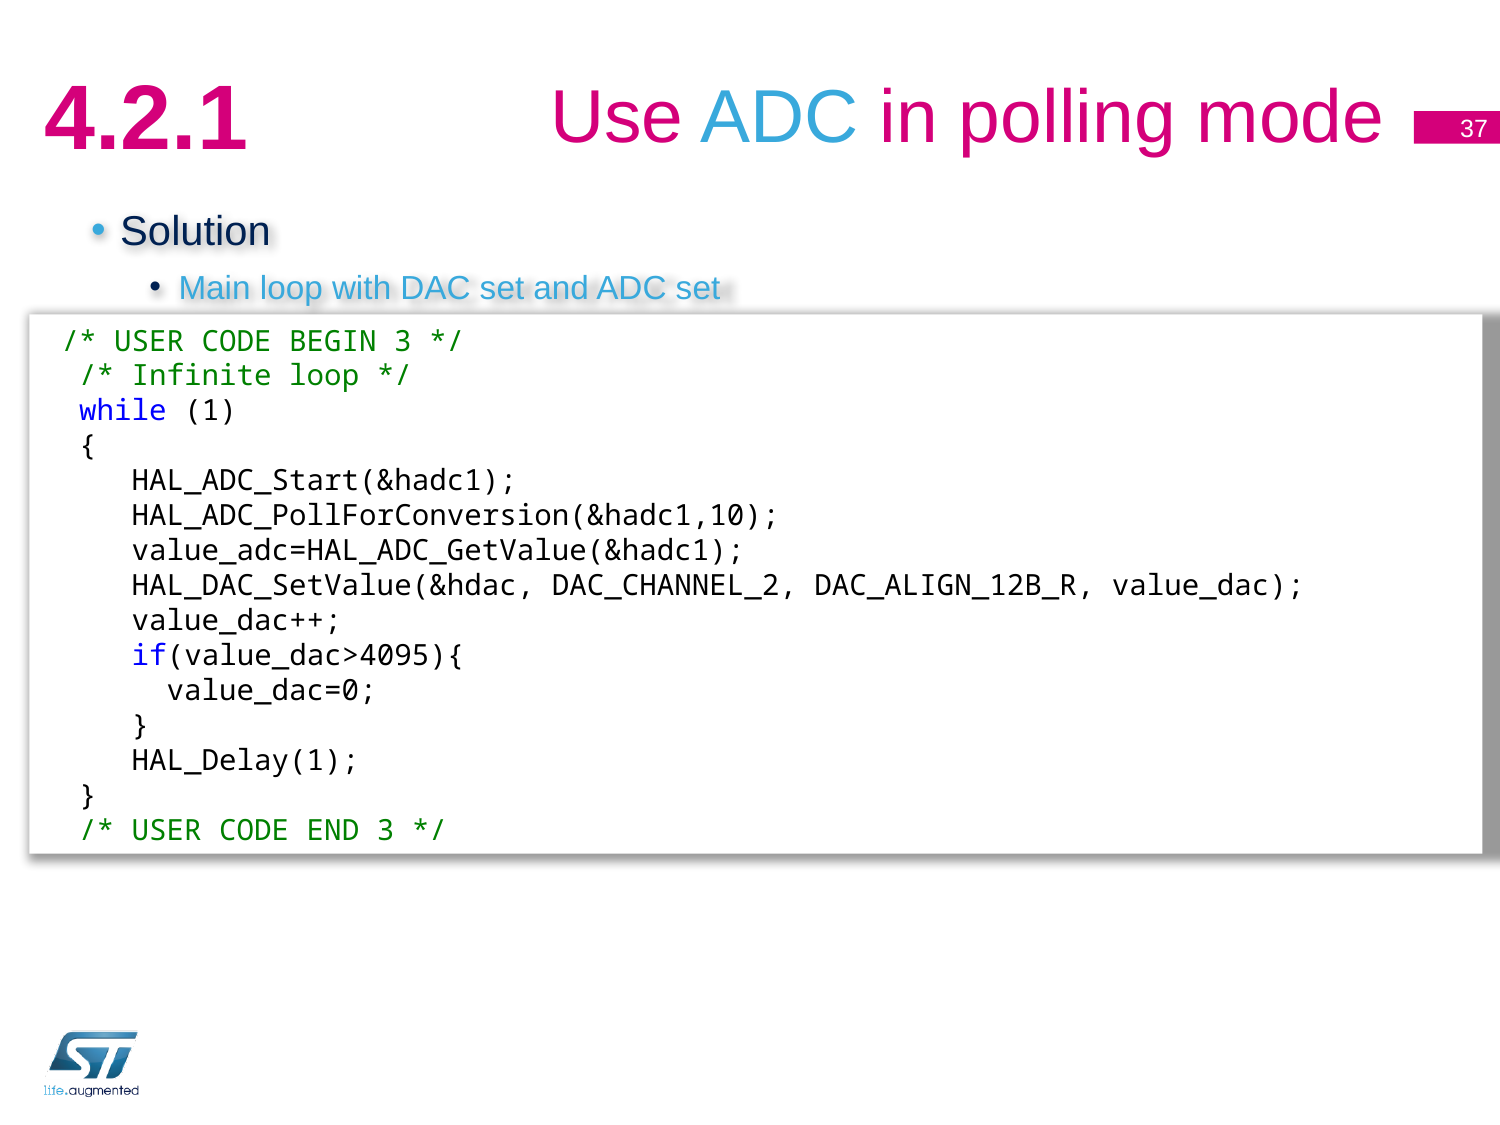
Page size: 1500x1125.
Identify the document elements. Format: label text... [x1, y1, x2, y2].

picture [36, 1022, 147, 1103]
list Solution Main loop with DAC set and ADC set [75, 196, 1500, 306]
text_box /* USER CODE BEGIN 3 */ /* Infinite loop */ while (1) { HAL_ADC_Start(&hadc1); HAL_ADC_PollForConversion(&hadc1,10); value_adc=HAL_ADC_GetValue(&hadc1); HAL_DAC_SetValue(&hdac, DAC_CHANNEL_2, DAC_ALIGN_12B_R, value_dac); value_dac++; if(value_dac>4095){ value_dac=0; } HAL_Delay(1); } /* USER CODE END 3 */ [29, 314, 1483, 854]
title Use ADC in polling mode [74, 18, 1400, 192]
slide_number 37 [1413, 111, 1500, 144]
text_box 4.2.1 [29, 19, 313, 207]
